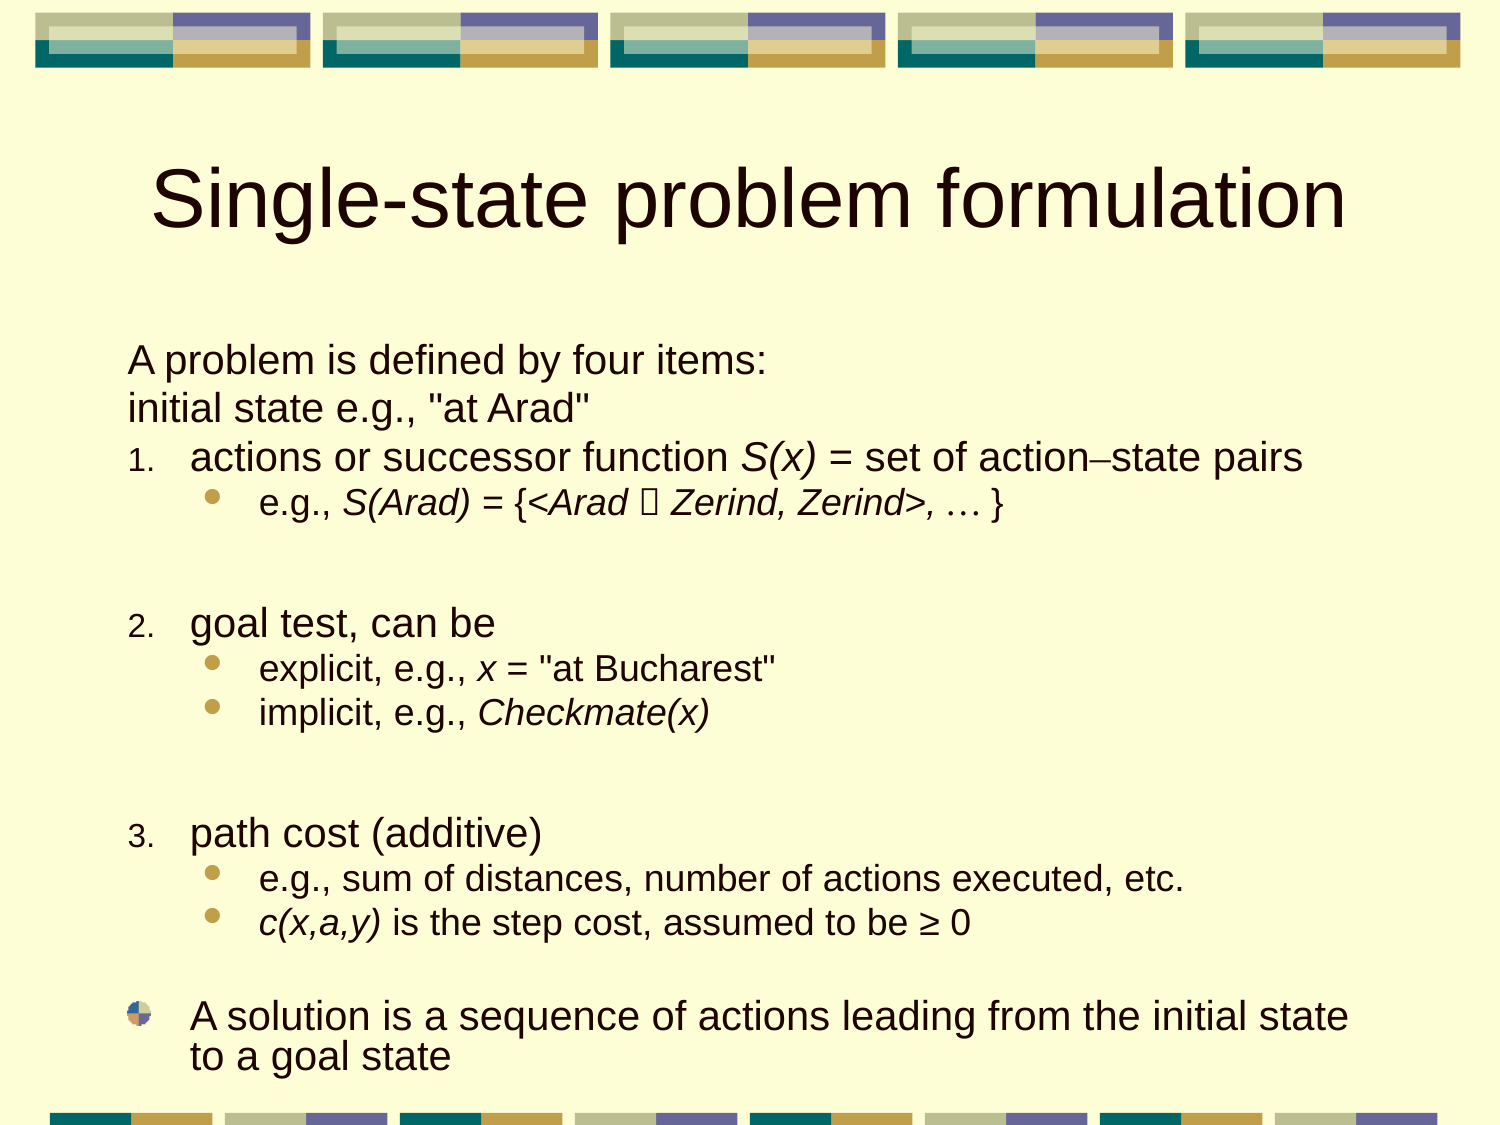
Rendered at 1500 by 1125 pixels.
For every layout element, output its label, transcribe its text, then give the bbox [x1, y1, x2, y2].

title Single-state problem formulation [112, 99, 1388, 288]
picture [127, 1001, 151, 1026]
list A problem is defined by four items: initial state e.g., "at Arad" actions or successor function S(x) = set of action–state pairs e.g., S(Arad) = {<Arad  Zerind, Zerind>, … } goal test, can be explicit, e.g., x = "at Bucharest" implicit, e.g., Checkmate(x) path cost (additive) e.g., sum of distances, number of actions executed, etc. c(x,a,y) is the step cost, assumed to be ≥ 0 A solution is a sequence of actions leading from the initial state to a goal state [112, 324, 1388, 1001]
